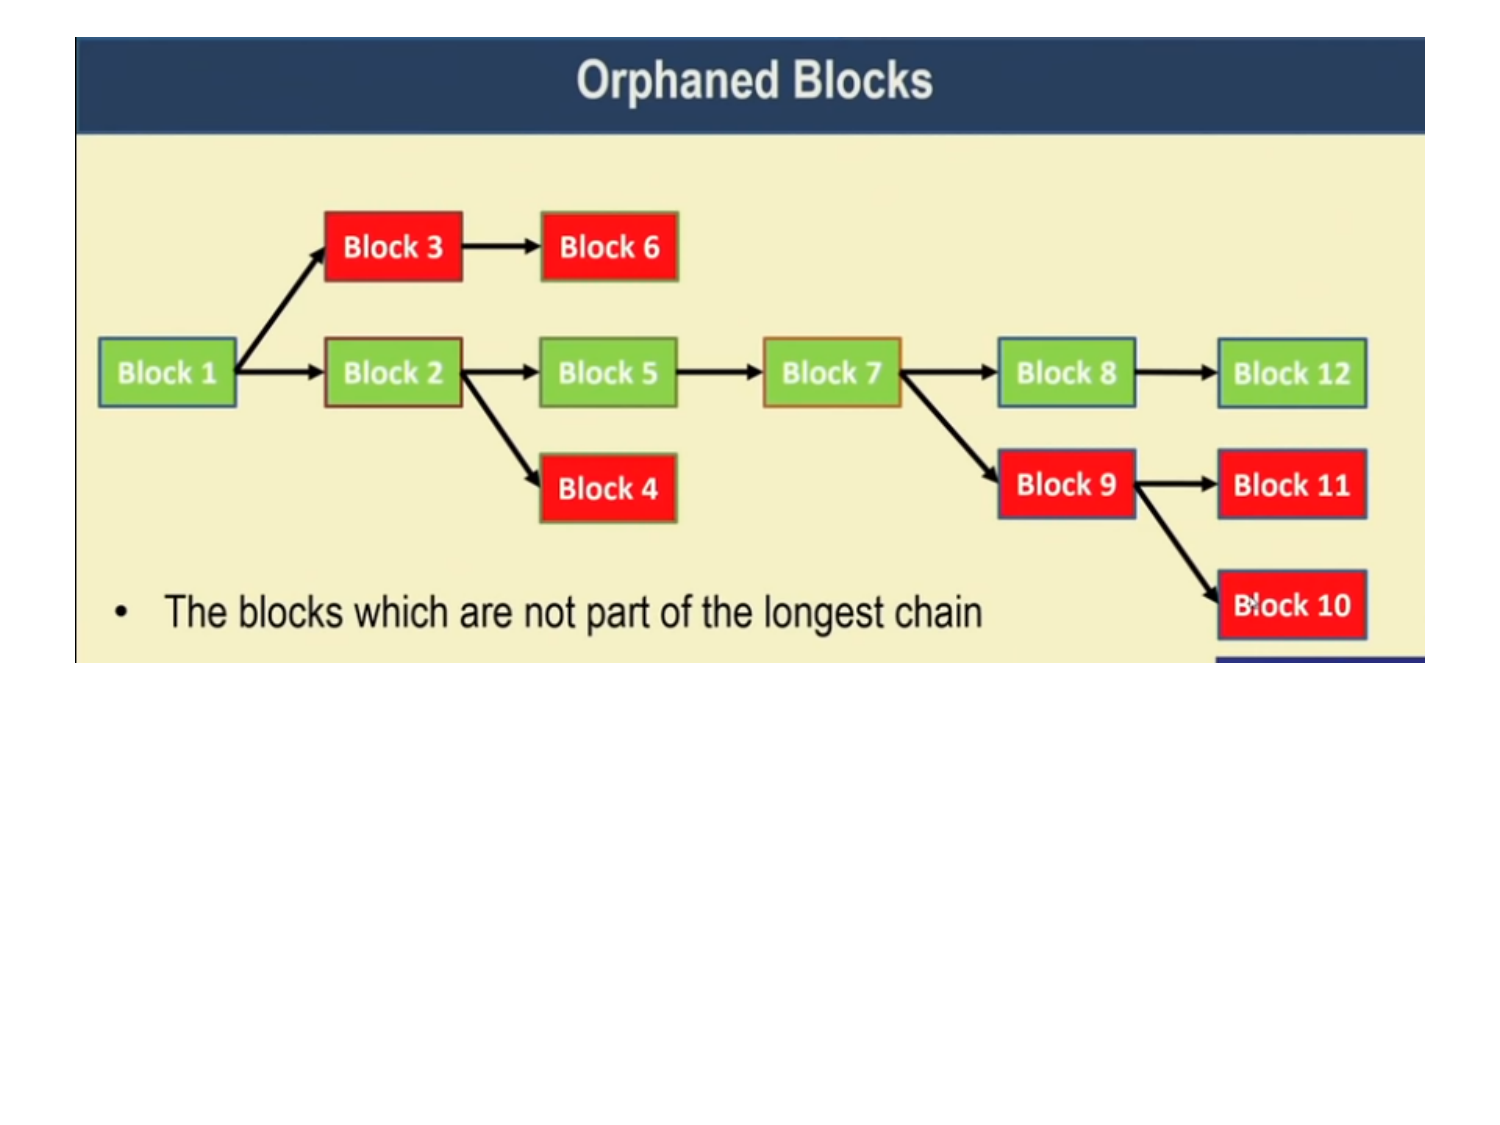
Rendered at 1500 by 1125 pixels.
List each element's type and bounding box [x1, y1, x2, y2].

picture [74, 37, 1426, 663]
